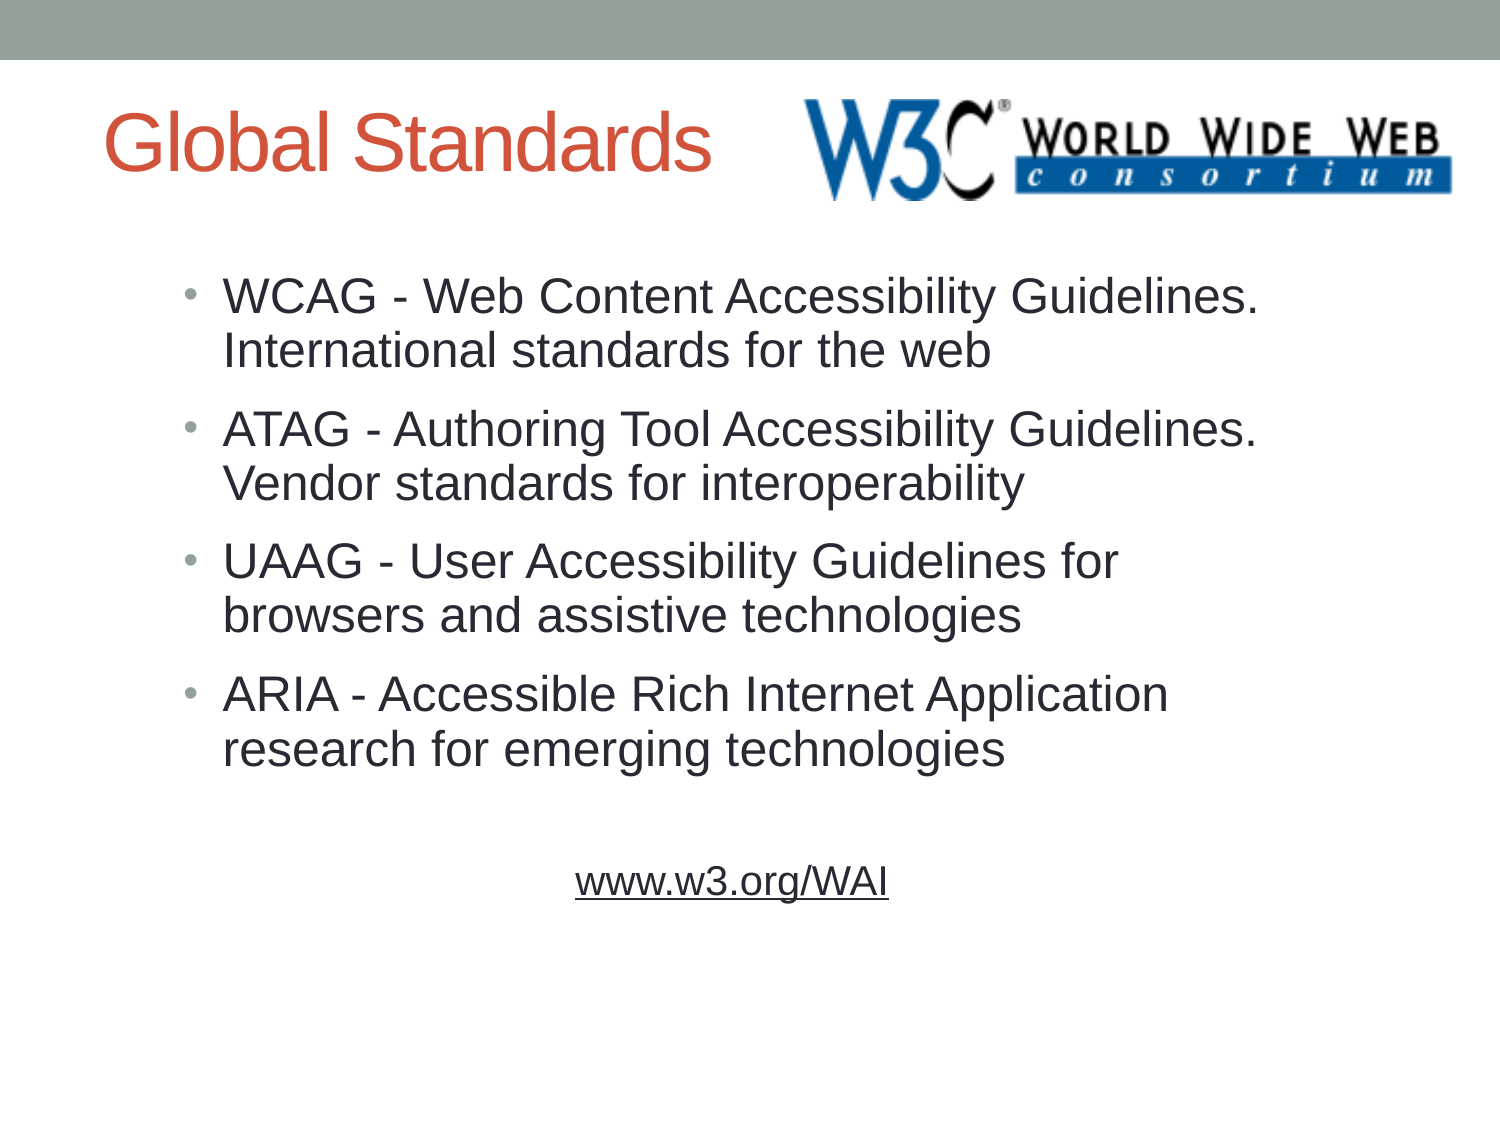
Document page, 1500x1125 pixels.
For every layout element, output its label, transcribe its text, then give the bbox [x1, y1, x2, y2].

title Global Standards [87, 76, 1400, 201]
list WCAG - Web Content Accessibility Guidelines. International standards for the web ATAG - Authoring Tool Accessibility Guidelines. Vendor standards for interoperability UAAG - User Accessibility Guidelines for browsers and assistive technologies ARIA - Accessible Rich Internet Application research for emerging technologies www.w3.org/WAI [168, 262, 1320, 957]
picture [796, 98, 1461, 201]
